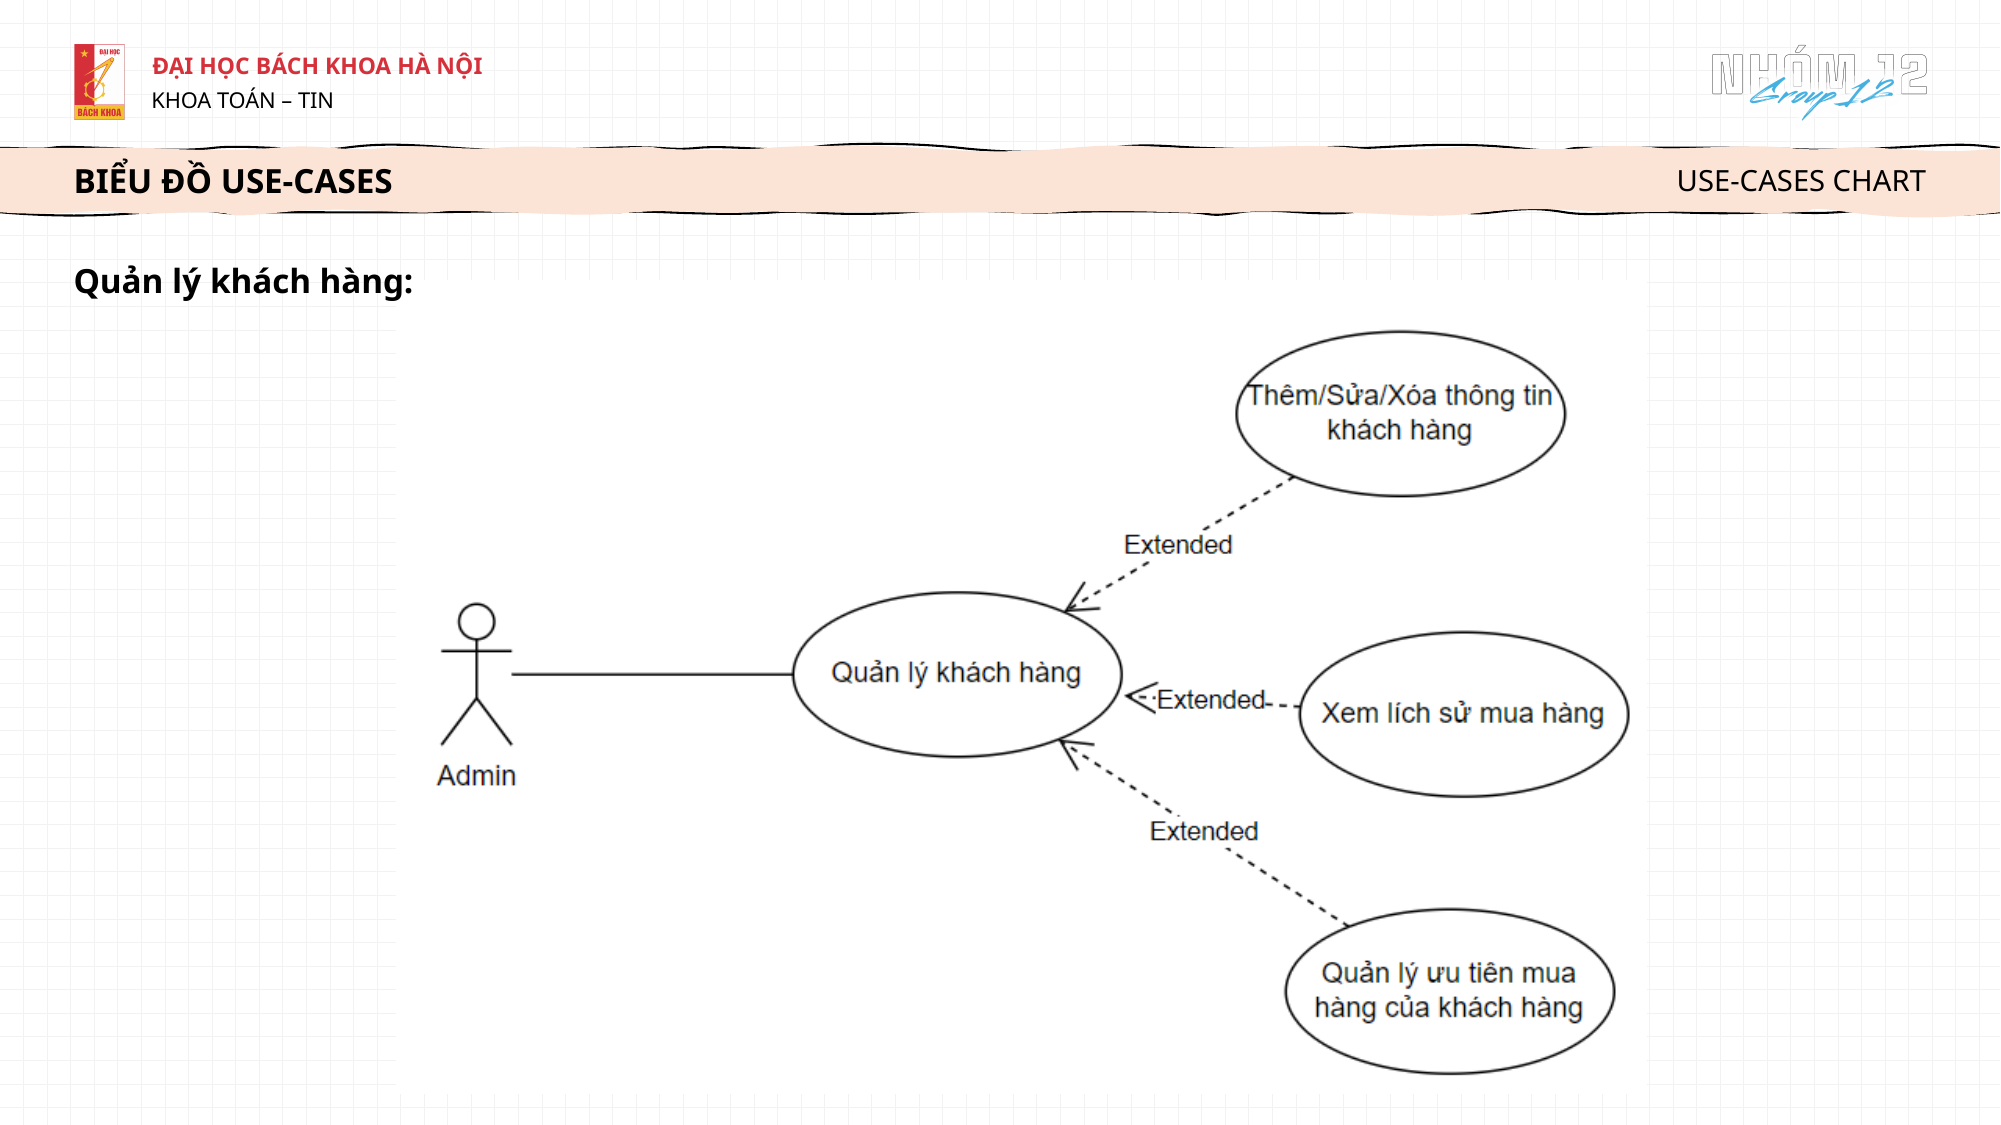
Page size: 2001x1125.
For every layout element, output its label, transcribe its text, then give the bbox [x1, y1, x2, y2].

text_box ĐẠI HỌC BÁCH KHOA HÀ NỘI [137, 44, 784, 87]
picture [73, 43, 126, 121]
picture [395, 280, 1648, 1094]
text_box [0, 142, 2000, 218]
text_box USE-CASES CHART [1212, 154, 1942, 205]
text_box Quản lý khách hàng: [58, 253, 1625, 308]
text_box KHOA TOÁN – TIN [136, 79, 725, 121]
picture [1684, 35, 1955, 149]
text_box BIỂU ĐỒ USE-CASES [58, 152, 1625, 208]
